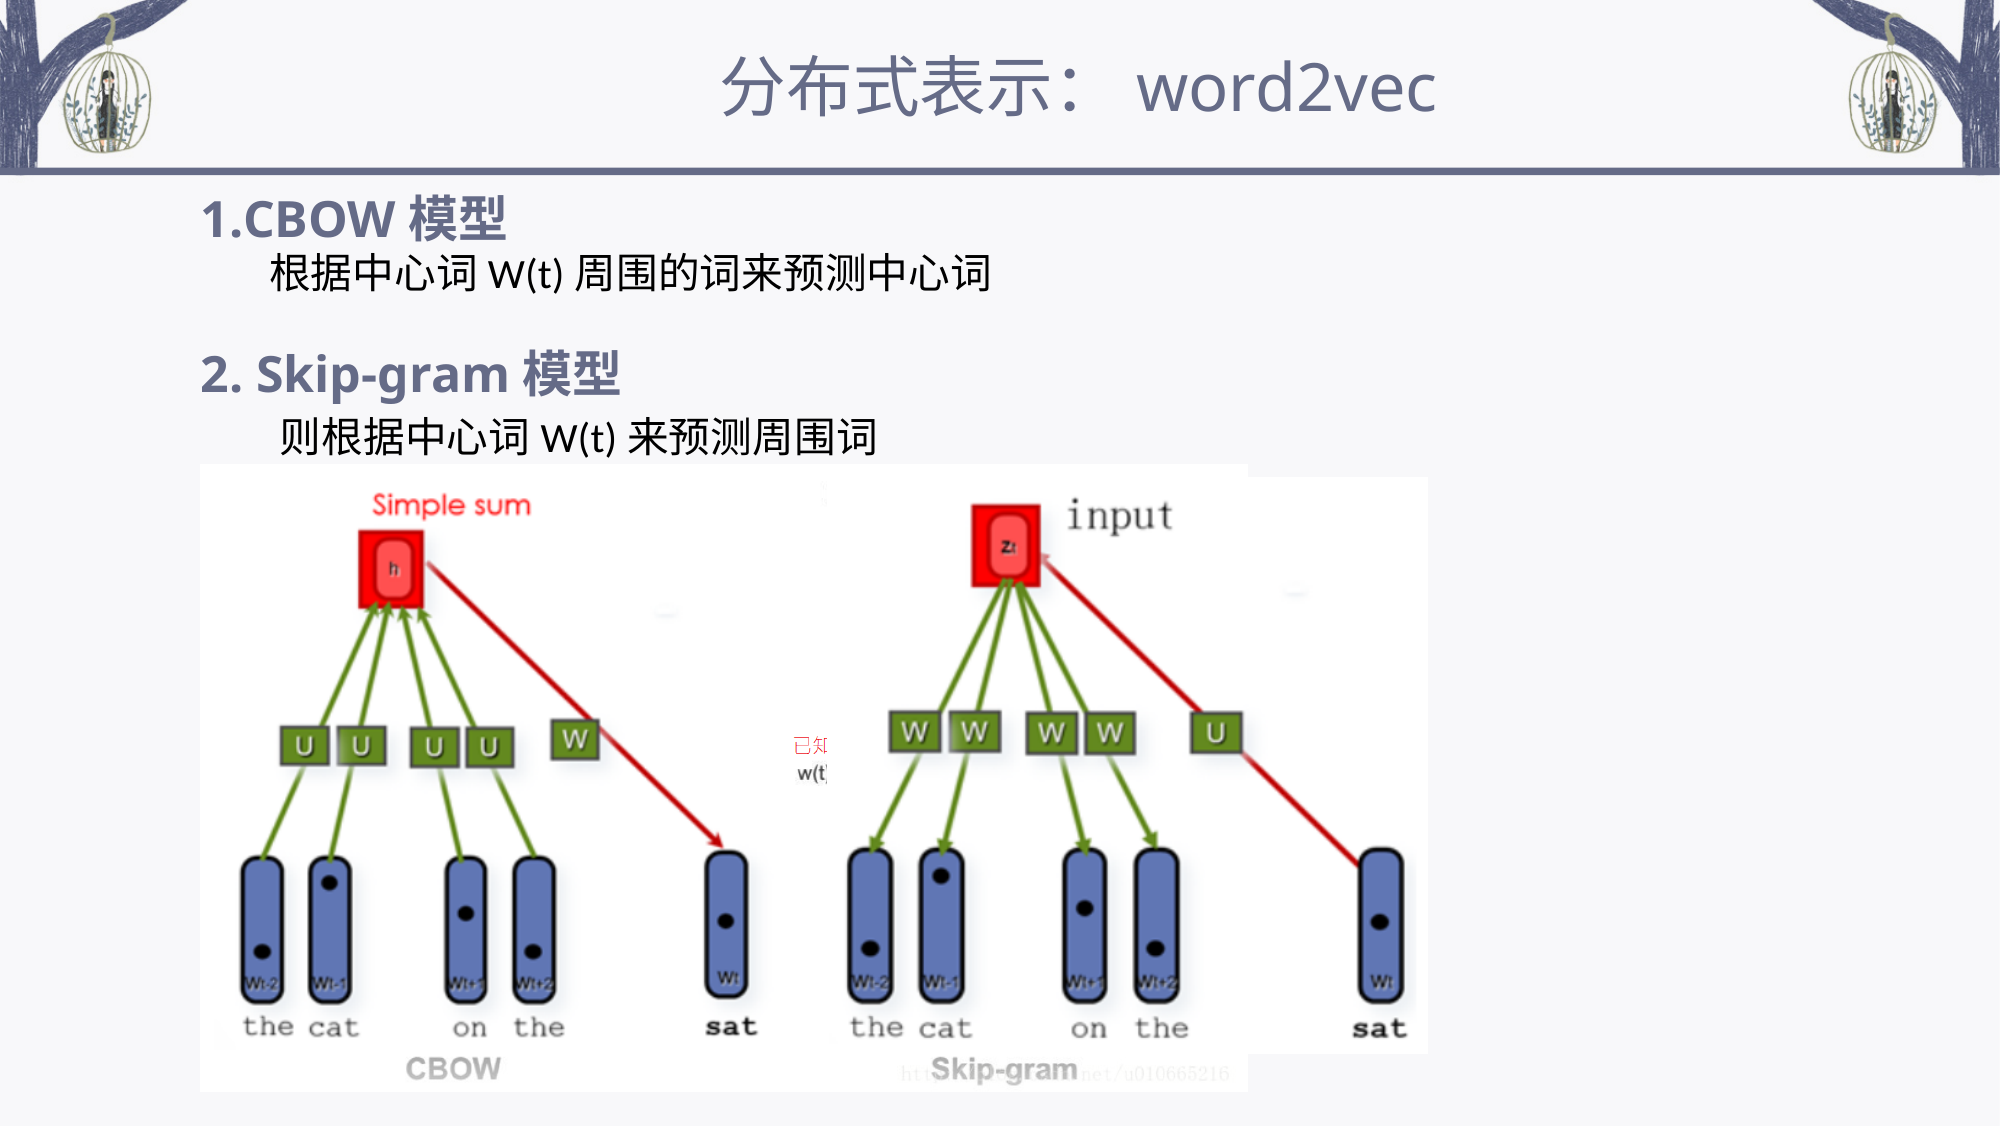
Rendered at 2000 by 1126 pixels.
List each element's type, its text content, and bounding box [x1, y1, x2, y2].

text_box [0, 44, 2000, 176]
text_box CBOW模型 根据中心词W(t)周围的词来预测中心词 2. Skip-gram模型 则根据中心词W(t)来预测周围词 [185, 187, 1050, 470]
picture [0, 176, 2000, 1126]
picture [0, 0, 2000, 44]
